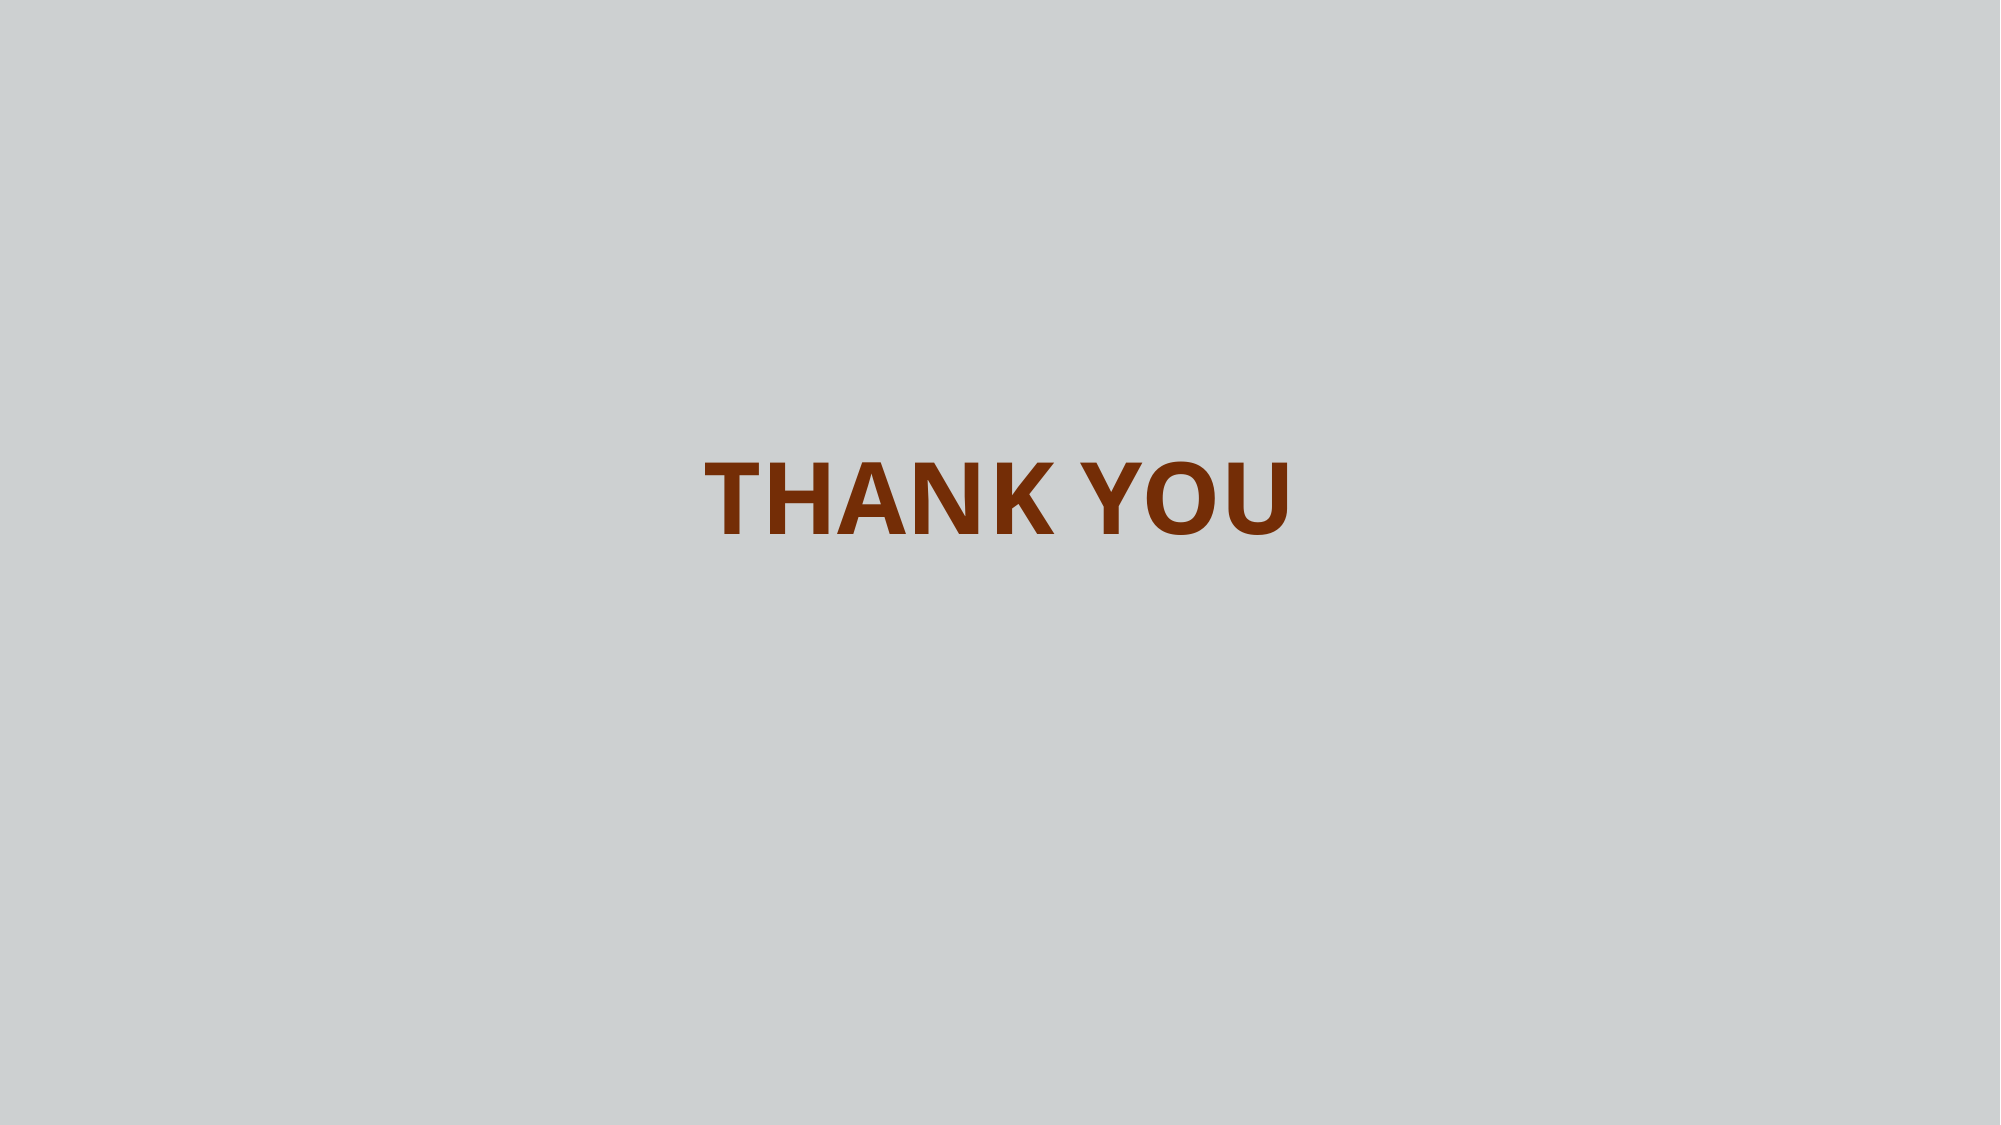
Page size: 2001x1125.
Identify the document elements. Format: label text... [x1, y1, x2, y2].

title THANK YOU [150, 149, 1850, 975]
